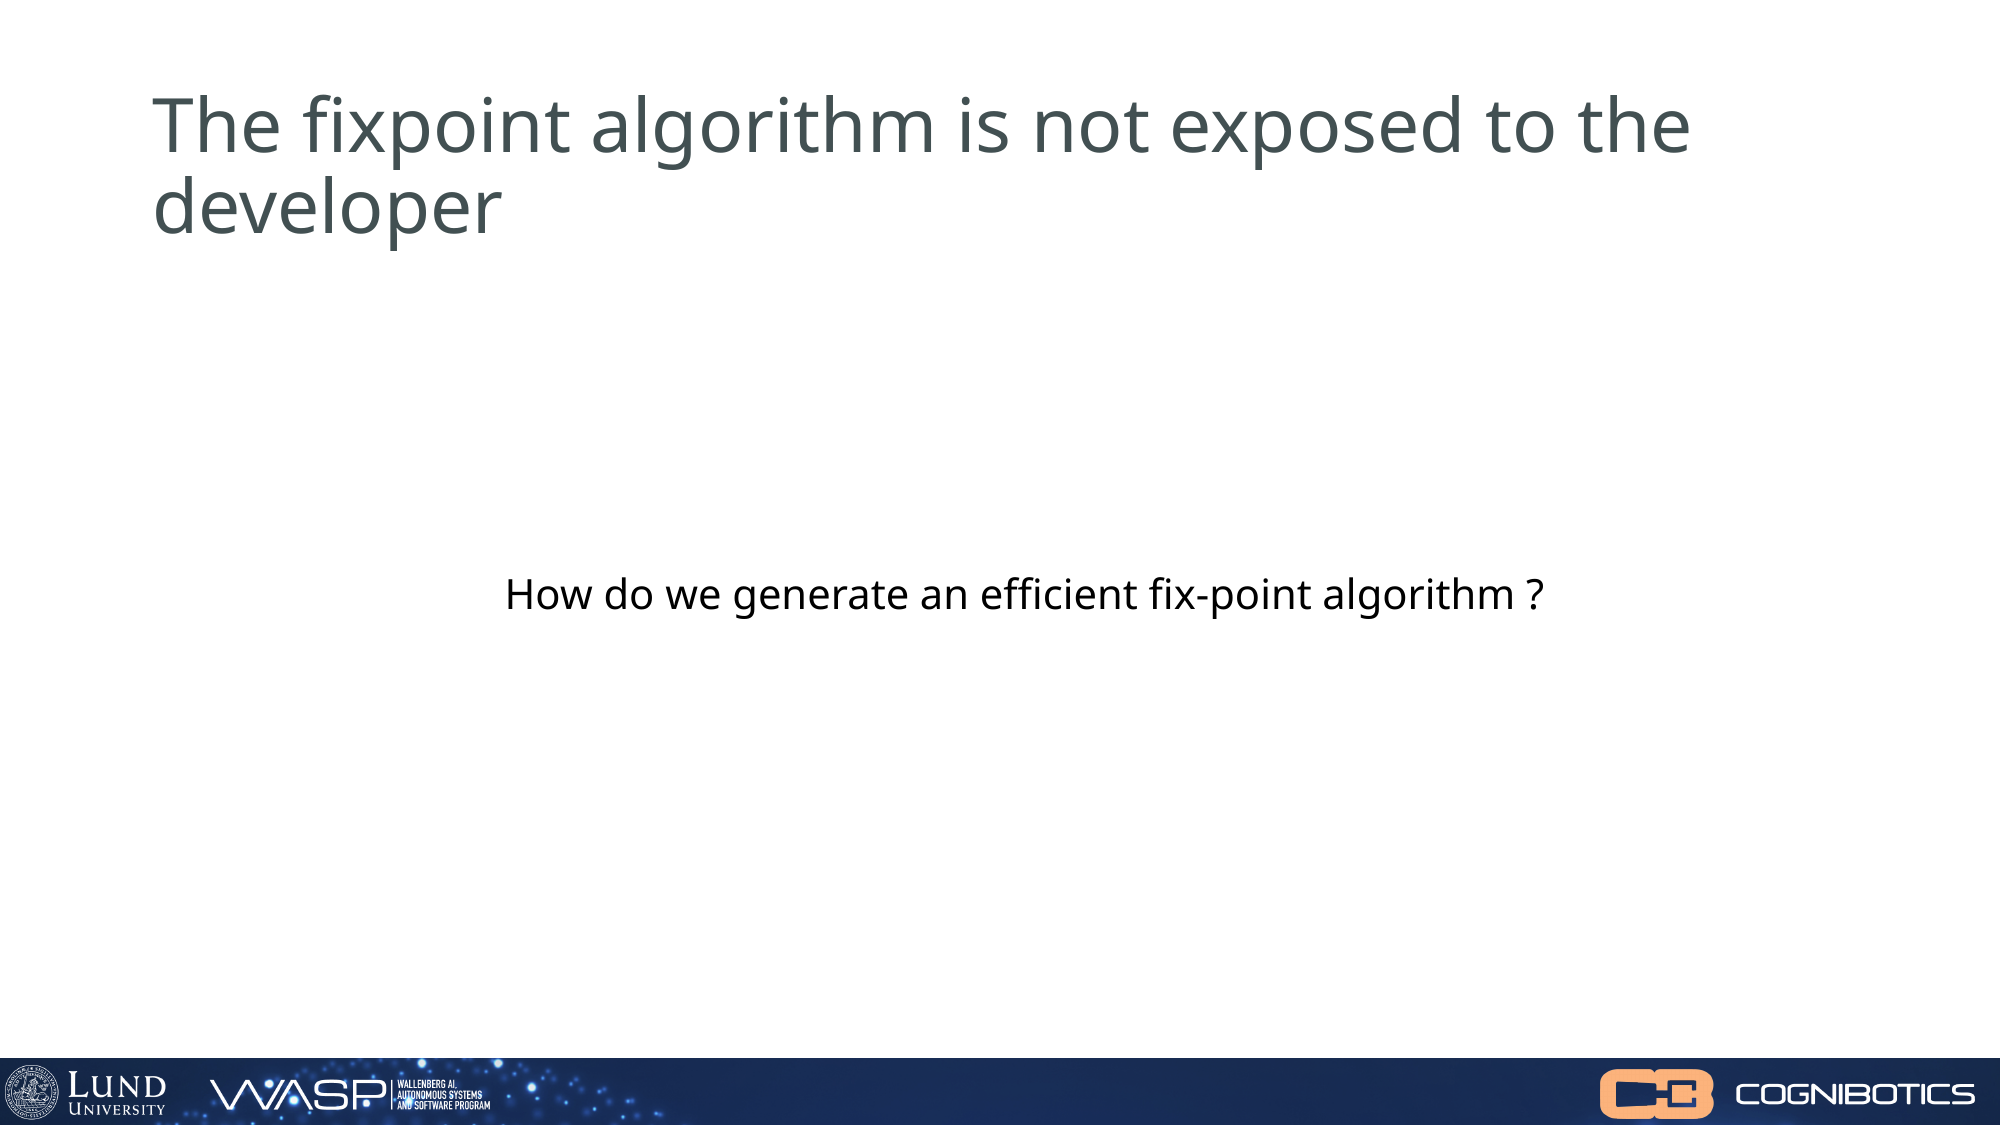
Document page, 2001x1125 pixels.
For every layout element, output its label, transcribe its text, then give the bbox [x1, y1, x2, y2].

title The fixpoint algorithm is not exposed to the developer [137, 59, 1863, 278]
text_box How do we generate an efficient fix-point algorithm ? [489, 560, 1560, 625]
picture [0, 1049, 2000, 1125]
